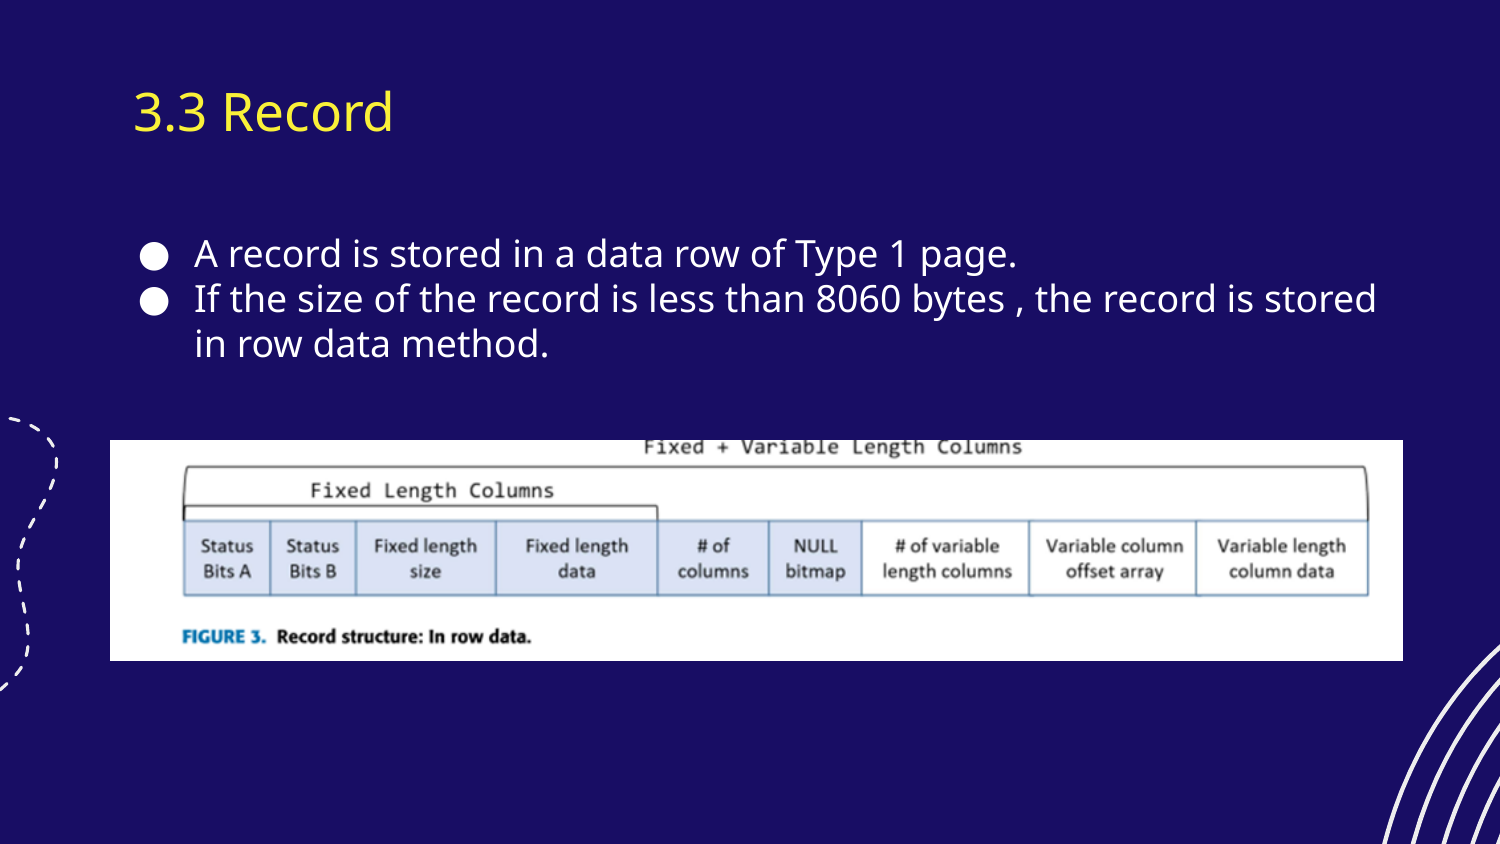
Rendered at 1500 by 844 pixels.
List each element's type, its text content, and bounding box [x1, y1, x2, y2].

subtitle A record is stored in a data row of Type 1 page. If the size of the record is less than 8060 bytes , the record is stored in row data method. [104, 214, 1396, 559]
title 3.3 Record [118, 63, 1381, 158]
picture [110, 440, 1403, 661]
